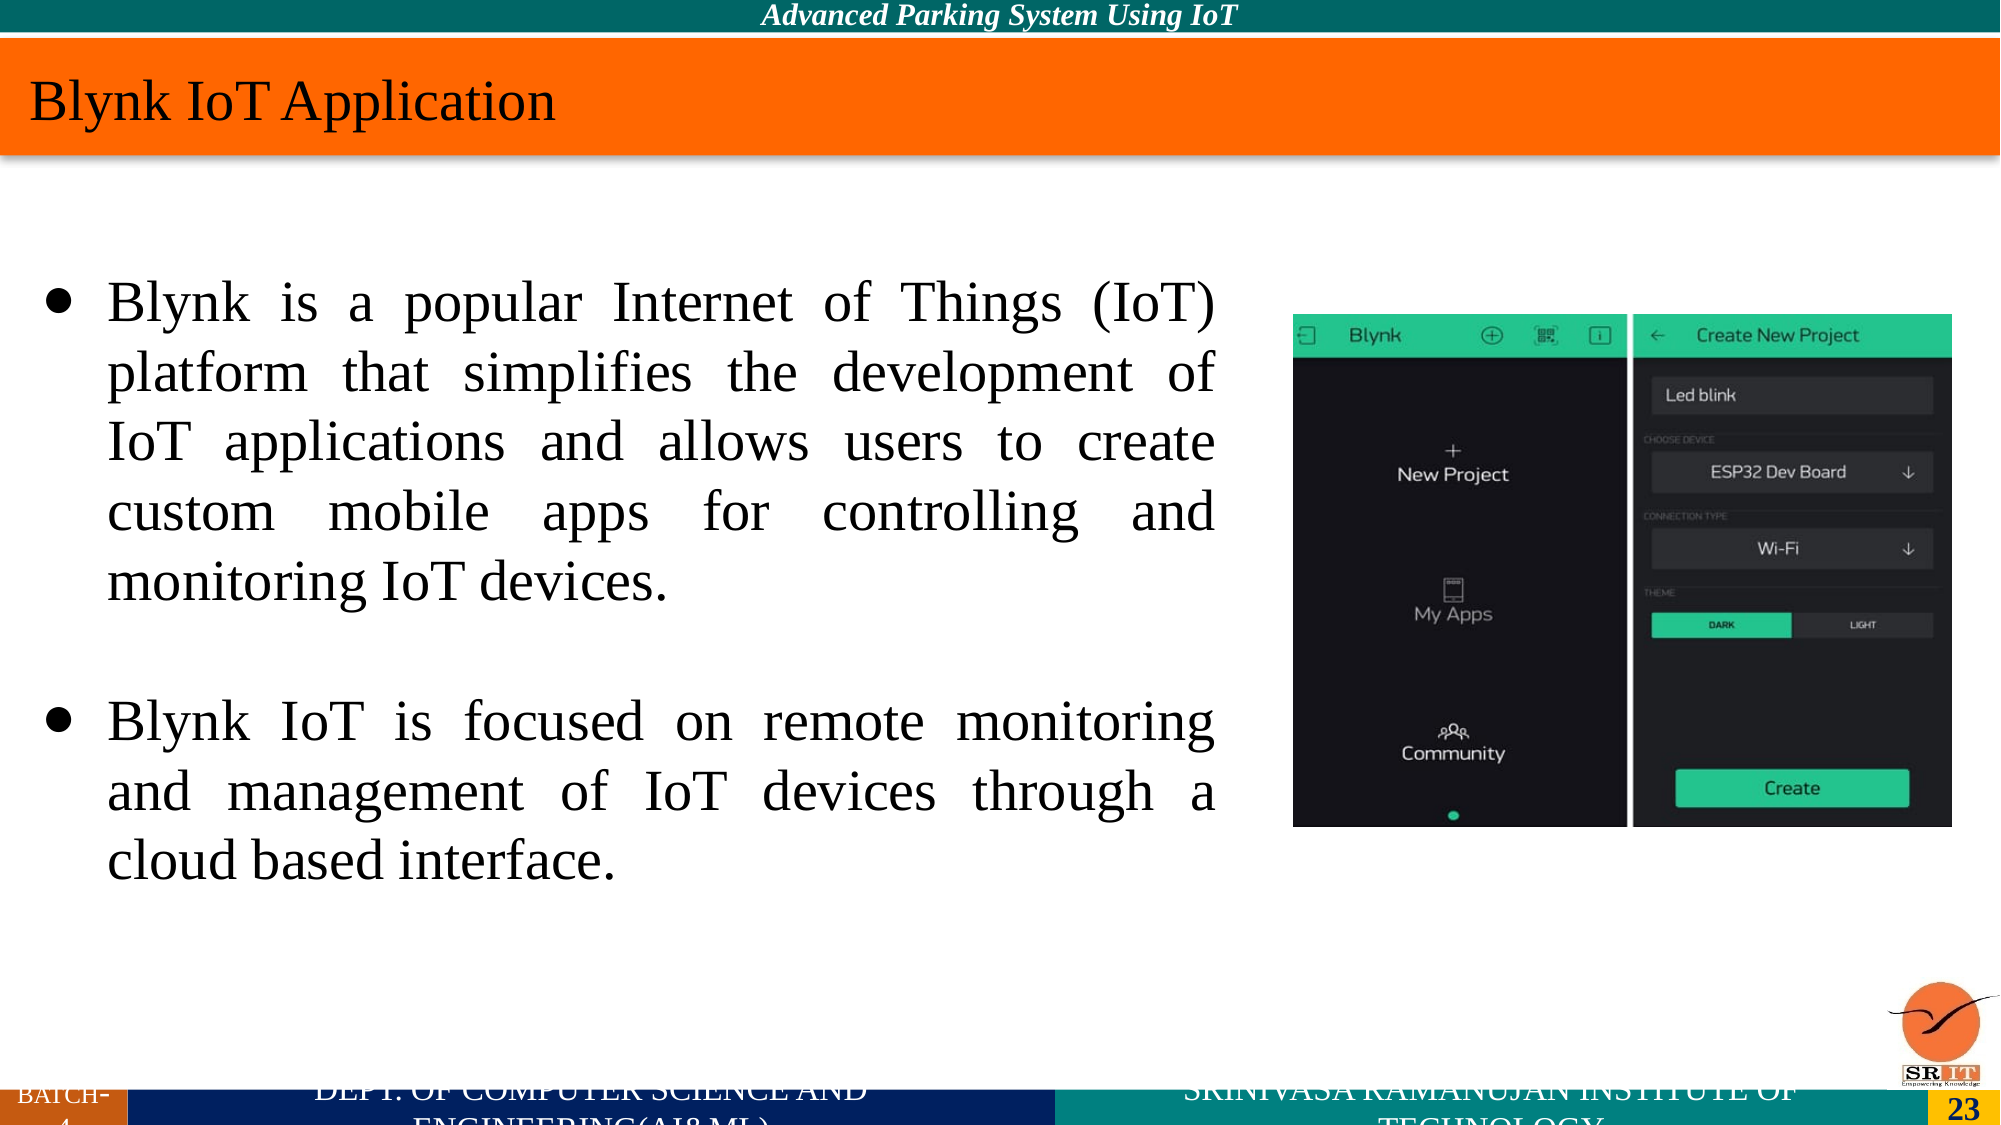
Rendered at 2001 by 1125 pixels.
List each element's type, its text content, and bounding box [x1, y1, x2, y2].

title Blynk IoT Application [0, 38, 2000, 156]
list Blynk is a popular Internet of Things (IoT) platform that simplifies the development of IoT applications and allows users to create custom mobile apps for controlling and monitoring IoT devices. Blynk IoT is focused on remote monitoring and management of IoT devices through a cloud based interface. [32, 193, 1217, 1125]
picture [1292, 313, 1952, 827]
picture [1887, 977, 2000, 1090]
